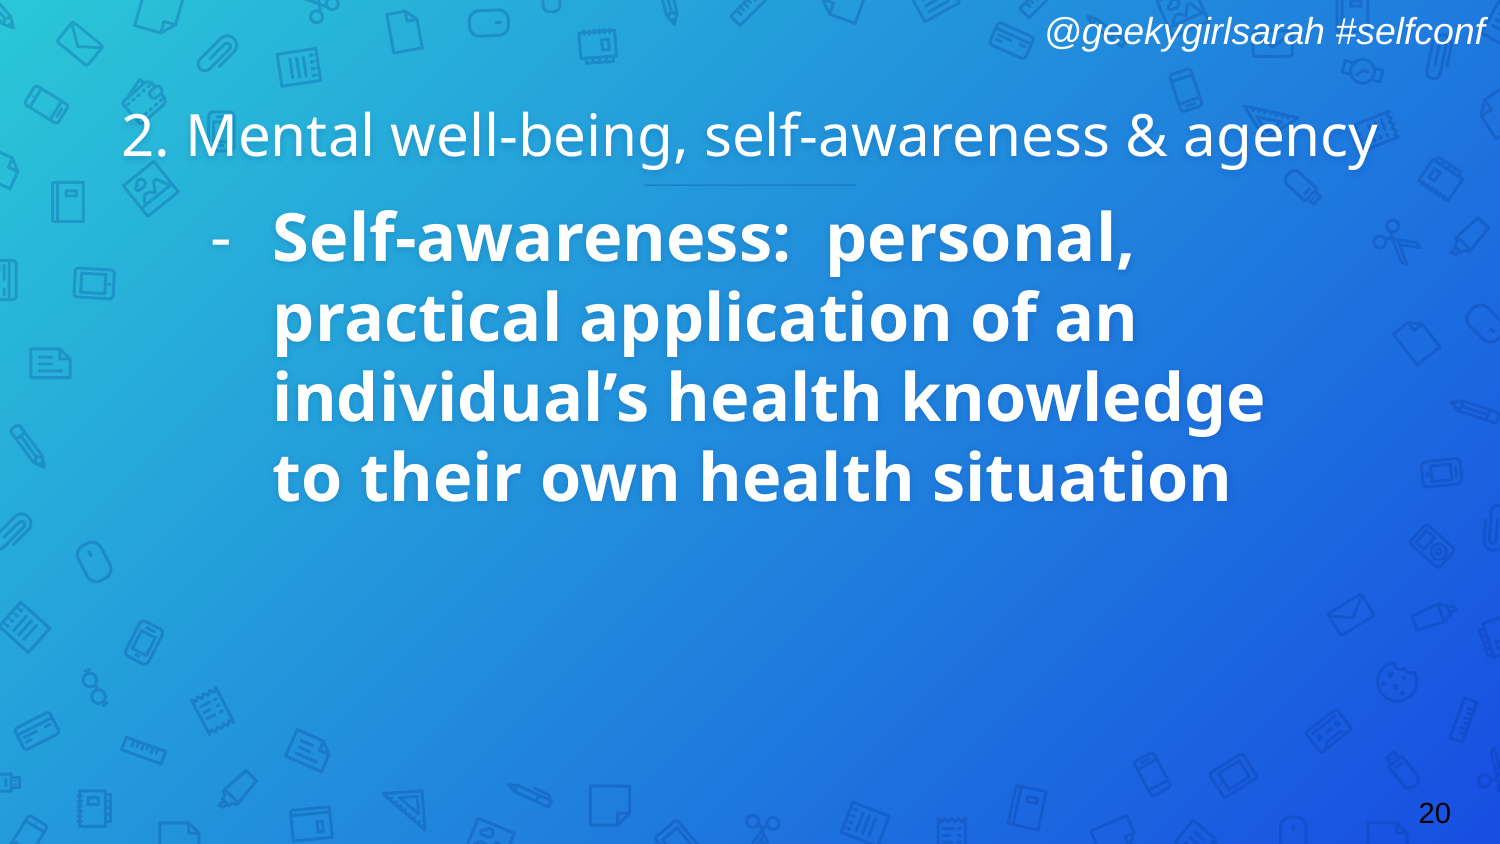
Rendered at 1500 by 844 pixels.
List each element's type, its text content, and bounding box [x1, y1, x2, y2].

list Self-awareness: personal, practical application of an individual’s health knowledge to their own health situation [182, 179, 1318, 722]
title 2. Mental well-being, self-awareness & agency [61, 61, 1439, 184]
slide_number 20 [1403, 779, 1494, 844]
